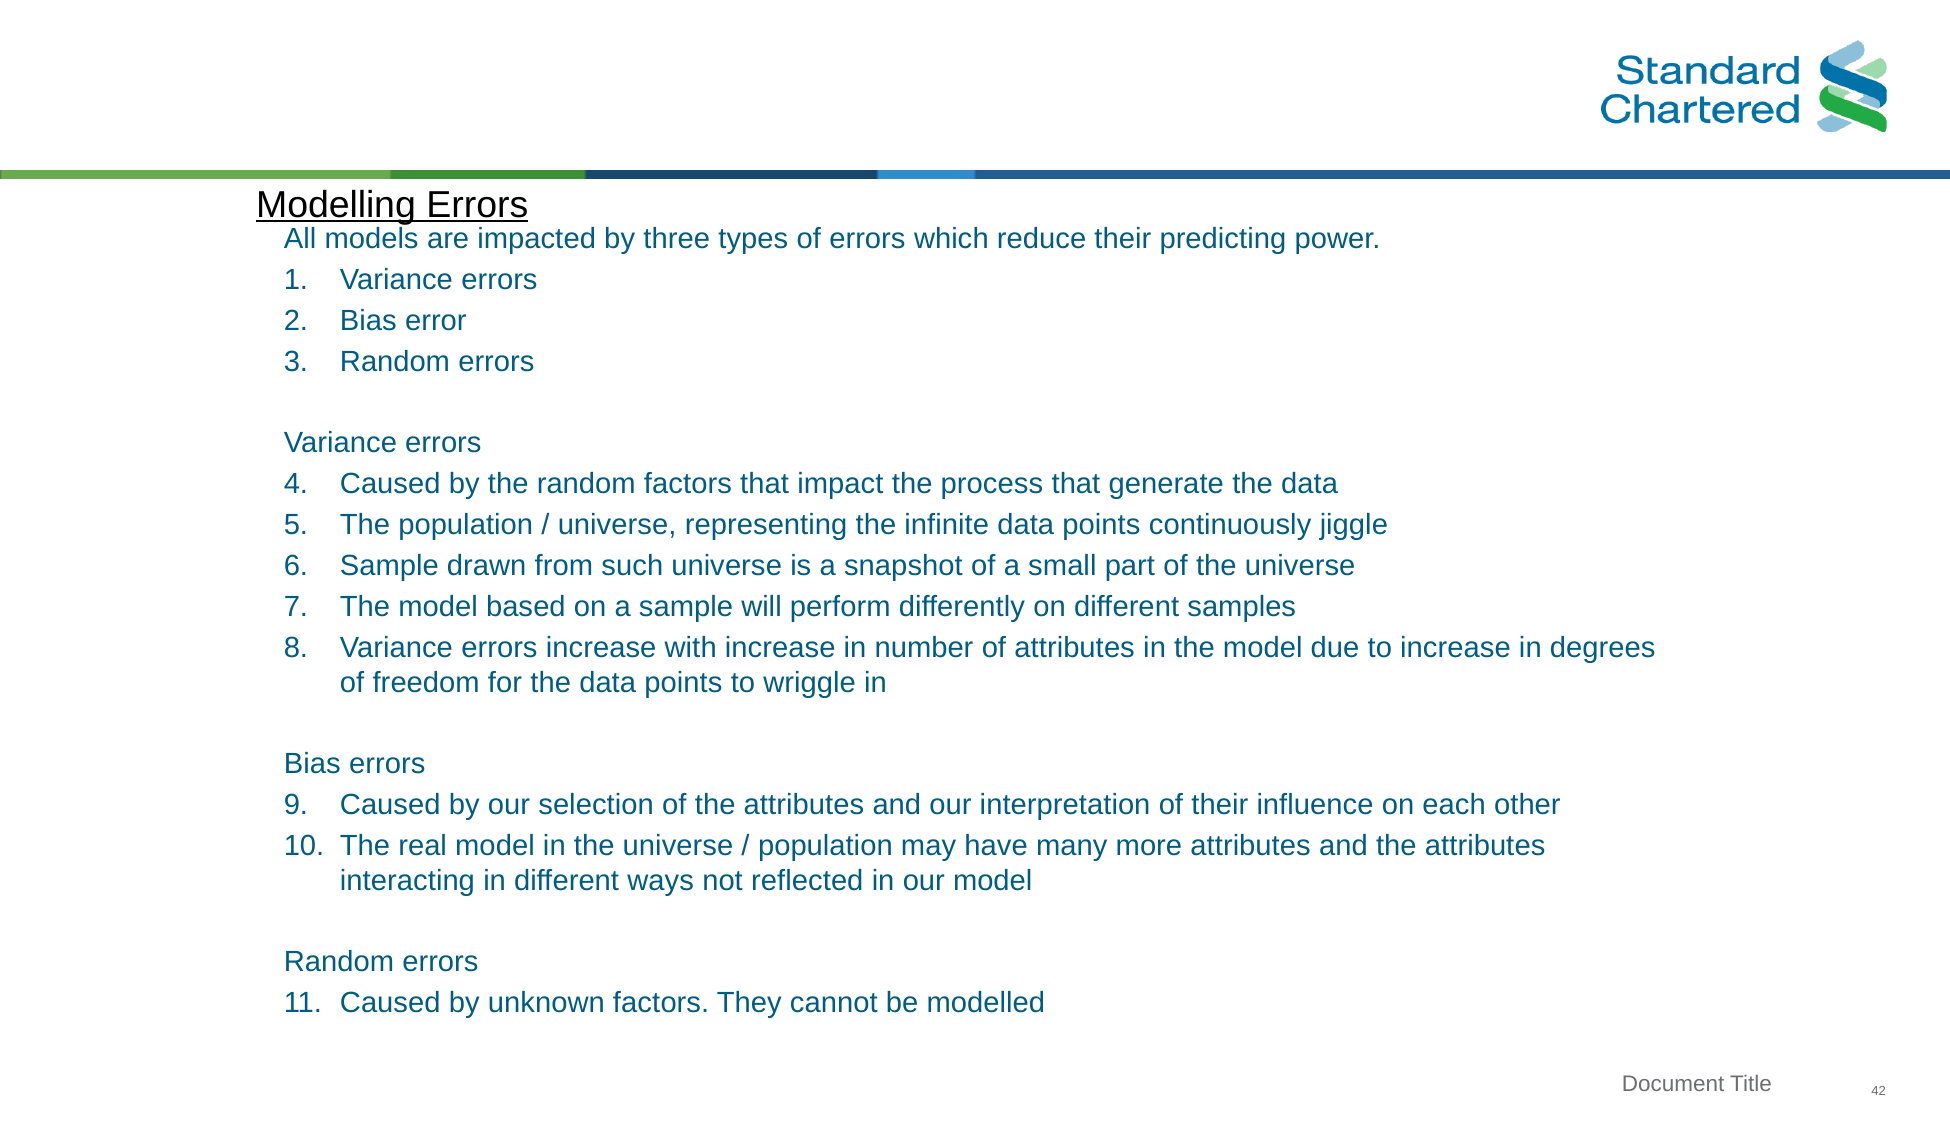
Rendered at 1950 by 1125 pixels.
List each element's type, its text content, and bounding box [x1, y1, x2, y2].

text_box All models are impacted by three types of errors which reduce their predicting power. Variance errors Bias error Random errors Variance errors Caused by the random factors that impact the process that generate the data The population / universe, representing the infinite data points continuously jiggle Sample drawn from such universe is a snapshot of a small part of the universe The model based on a sample will perform differently on different samples Variance errors increase with increase in number of attributes in the model due to increase in degrees of freedom for the data points to wriggle in Bias errors Caused by our selection of the attributes and our interpretation of their influence on each other The real model in the universe / population may have many more attributes and the attributes interacting in different ways not reflected in our model Random errors Caused by unknown factors. They cannot be modelled [260, 212, 1704, 1067]
title Modelling Errors [255, 157, 1638, 225]
picture [1638, 170, 1950, 179]
picture [0, 170, 255, 179]
